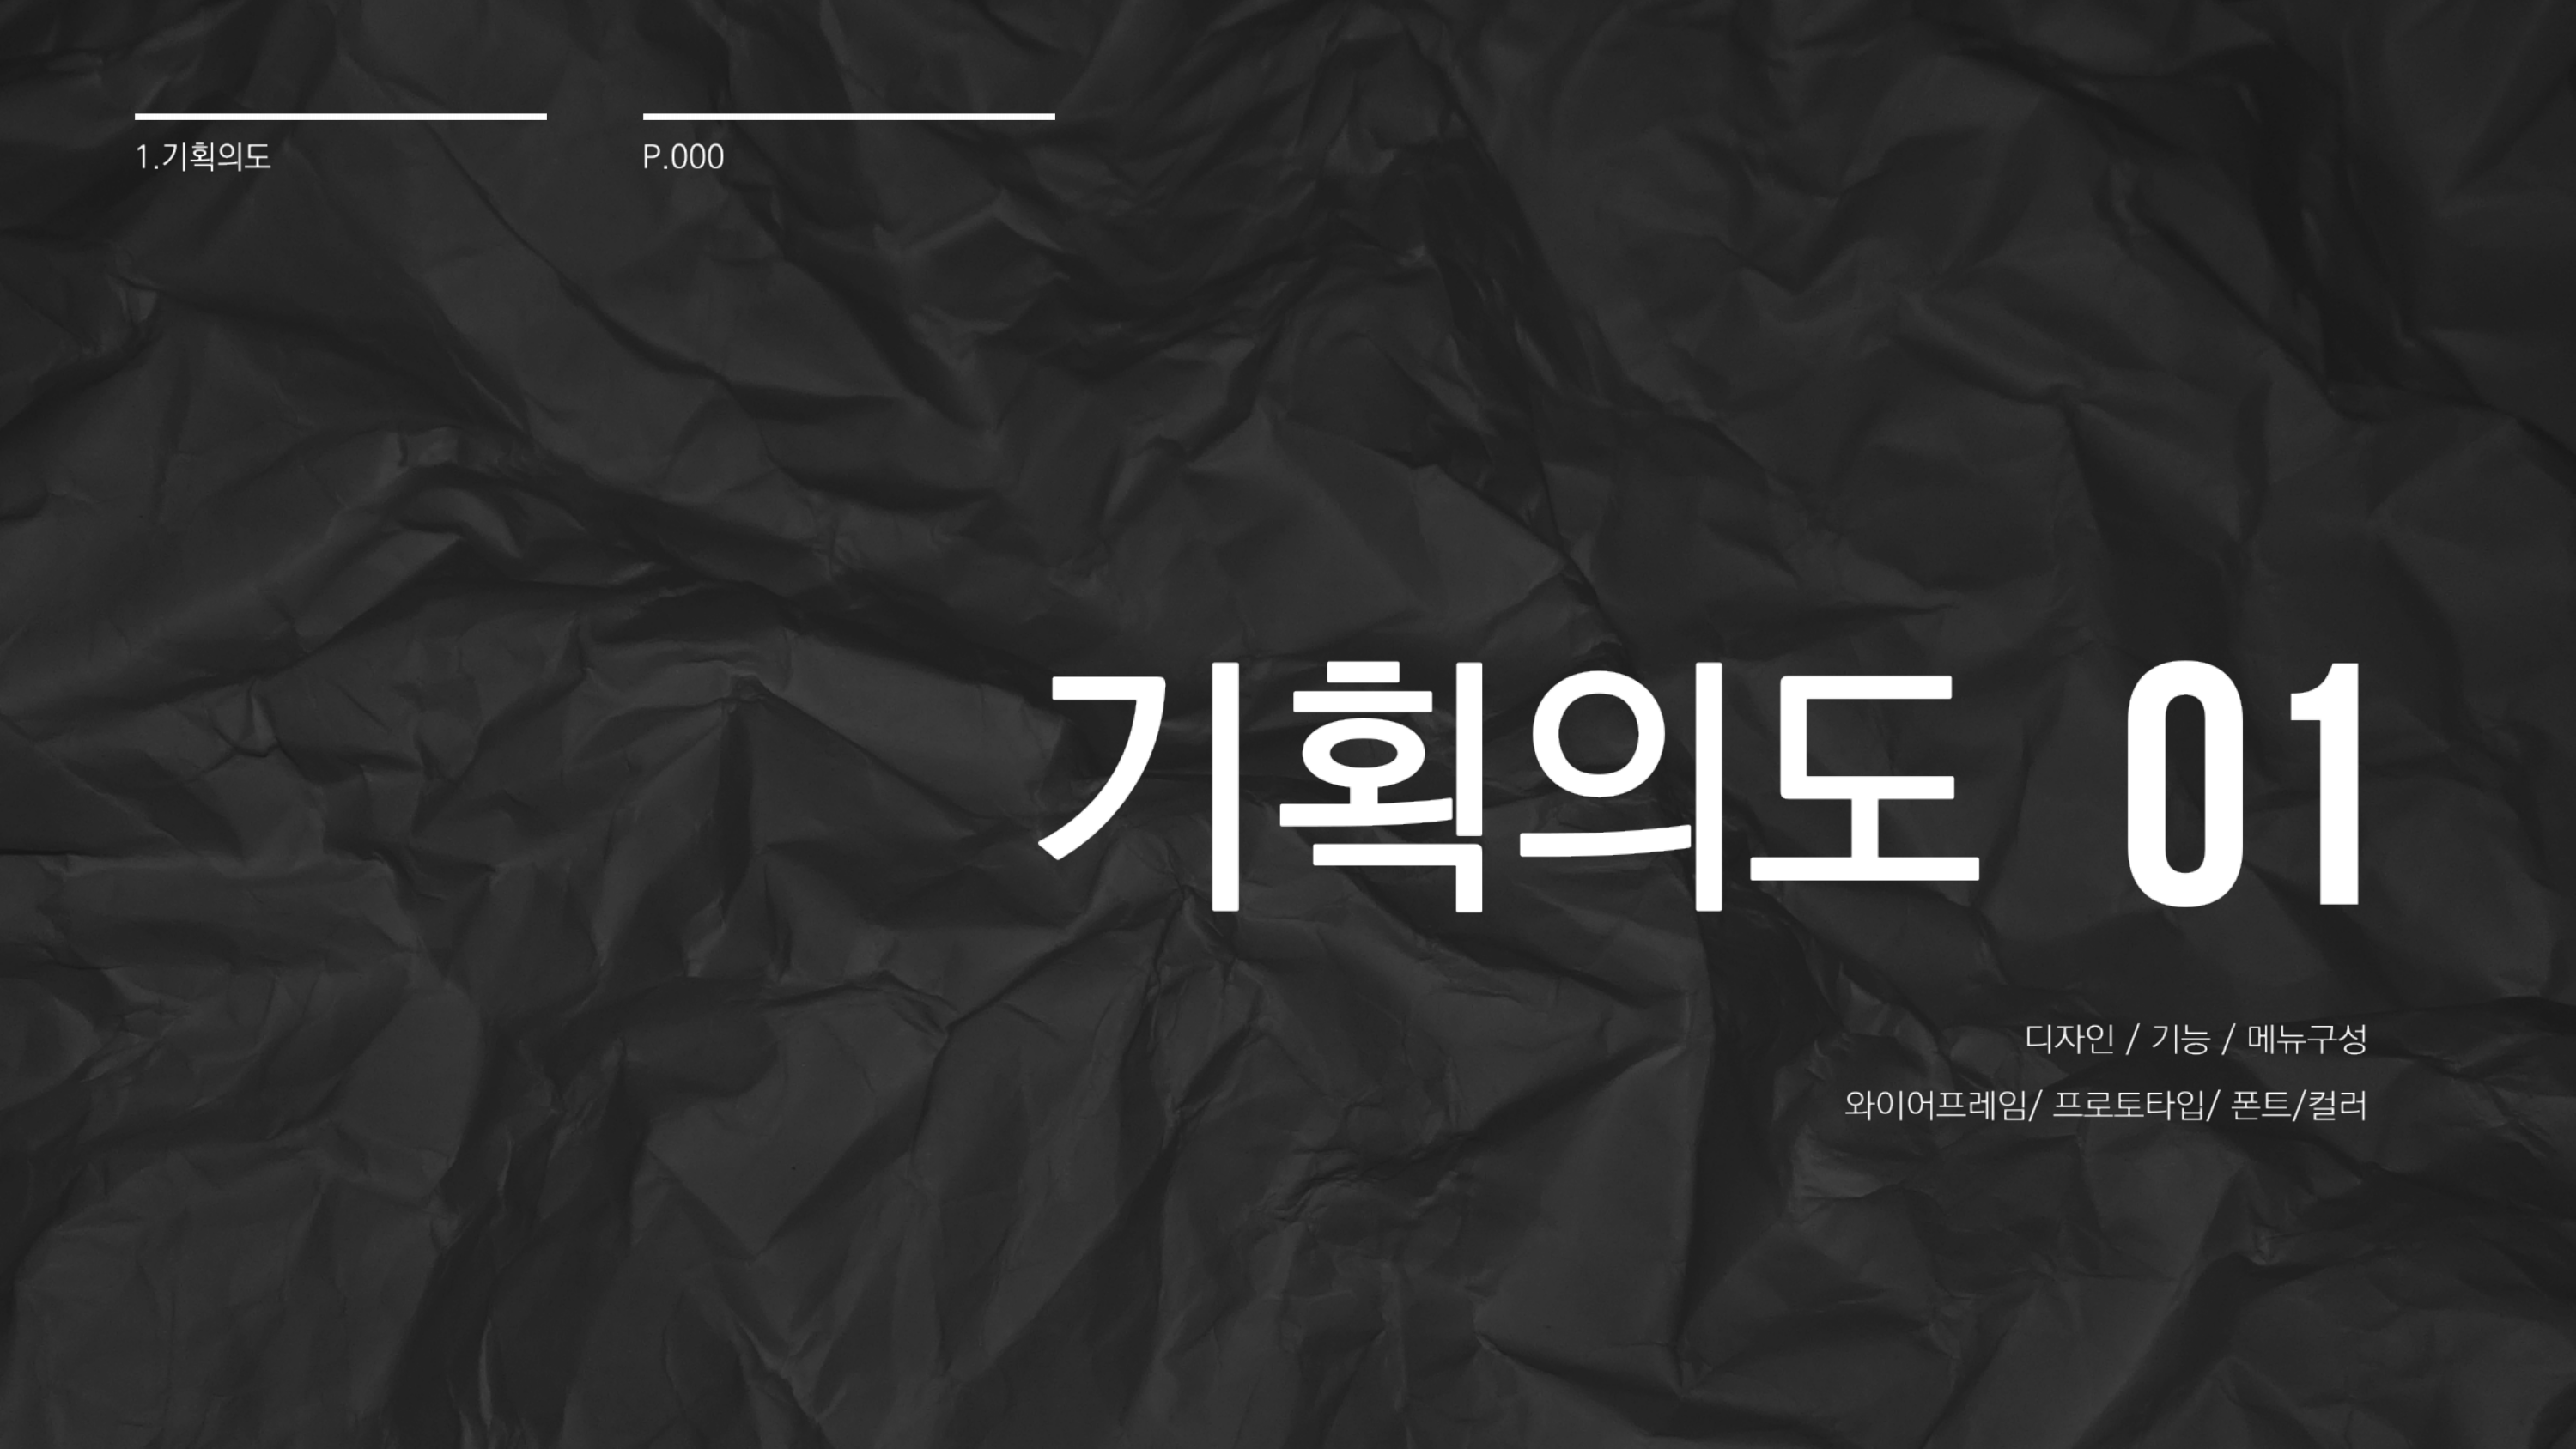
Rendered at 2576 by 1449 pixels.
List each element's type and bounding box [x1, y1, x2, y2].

text_box [133, 112, 548, 120]
picture [128, 128, 285, 197]
picture [914, 474, 2546, 1339]
text_box [0, 0, 2576, 1449]
text_box [641, 112, 1055, 120]
picture [636, 128, 738, 197]
